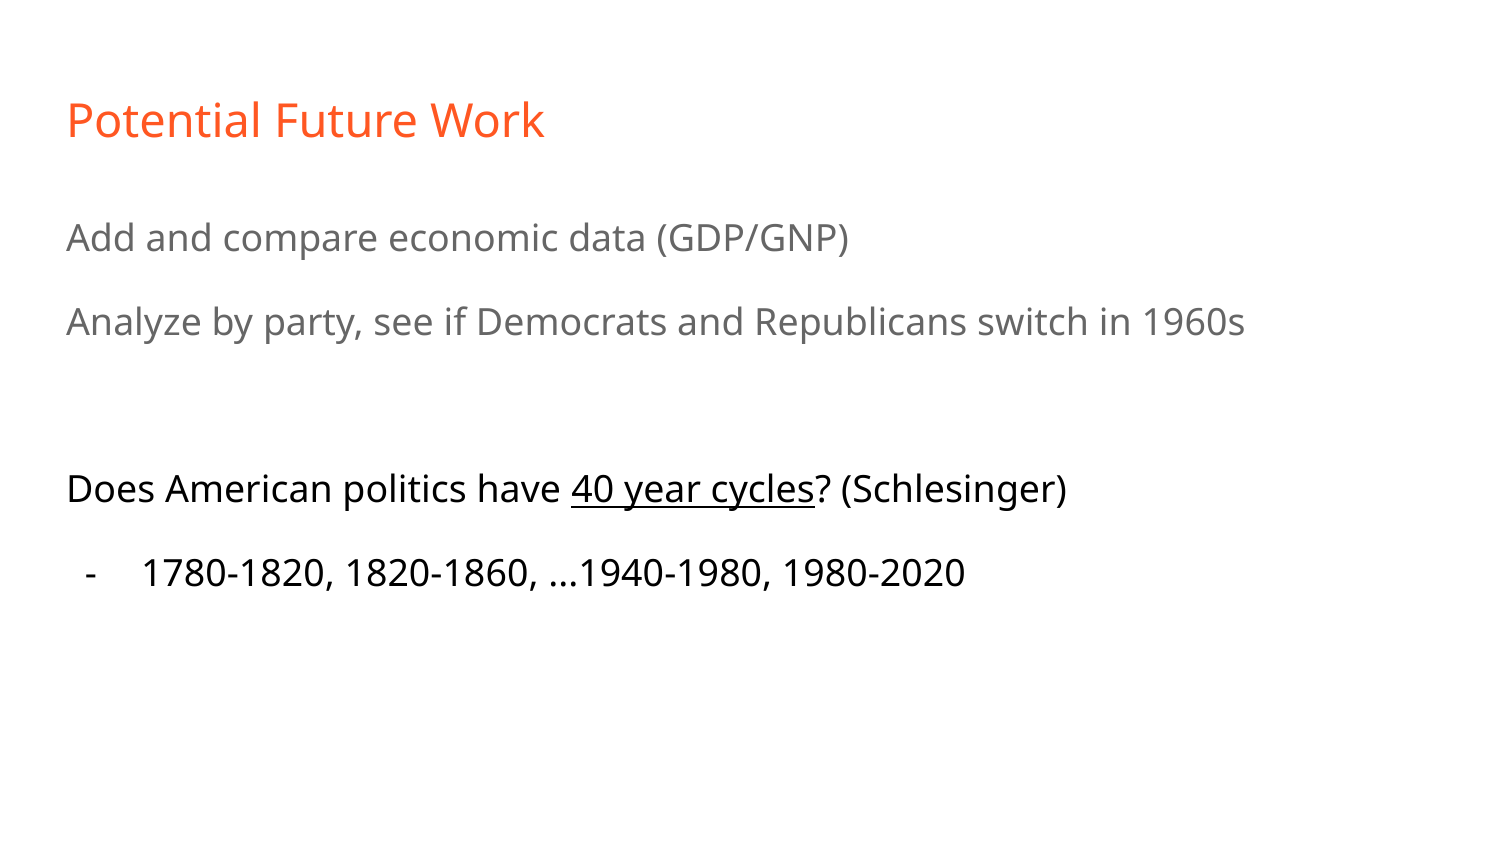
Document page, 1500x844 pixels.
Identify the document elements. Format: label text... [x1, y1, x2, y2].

title Potential Future Work [51, 72, 1449, 167]
list Add and compare economic data (GDP/GNP) Analyze by party, see if Democrats and Republicans switch in 1960s Does American politics have 40 year cycles? (Schlesinger) 1780-1820, 1820-1860, ...1940-1980, 1980-2020 [51, 189, 1449, 750]
